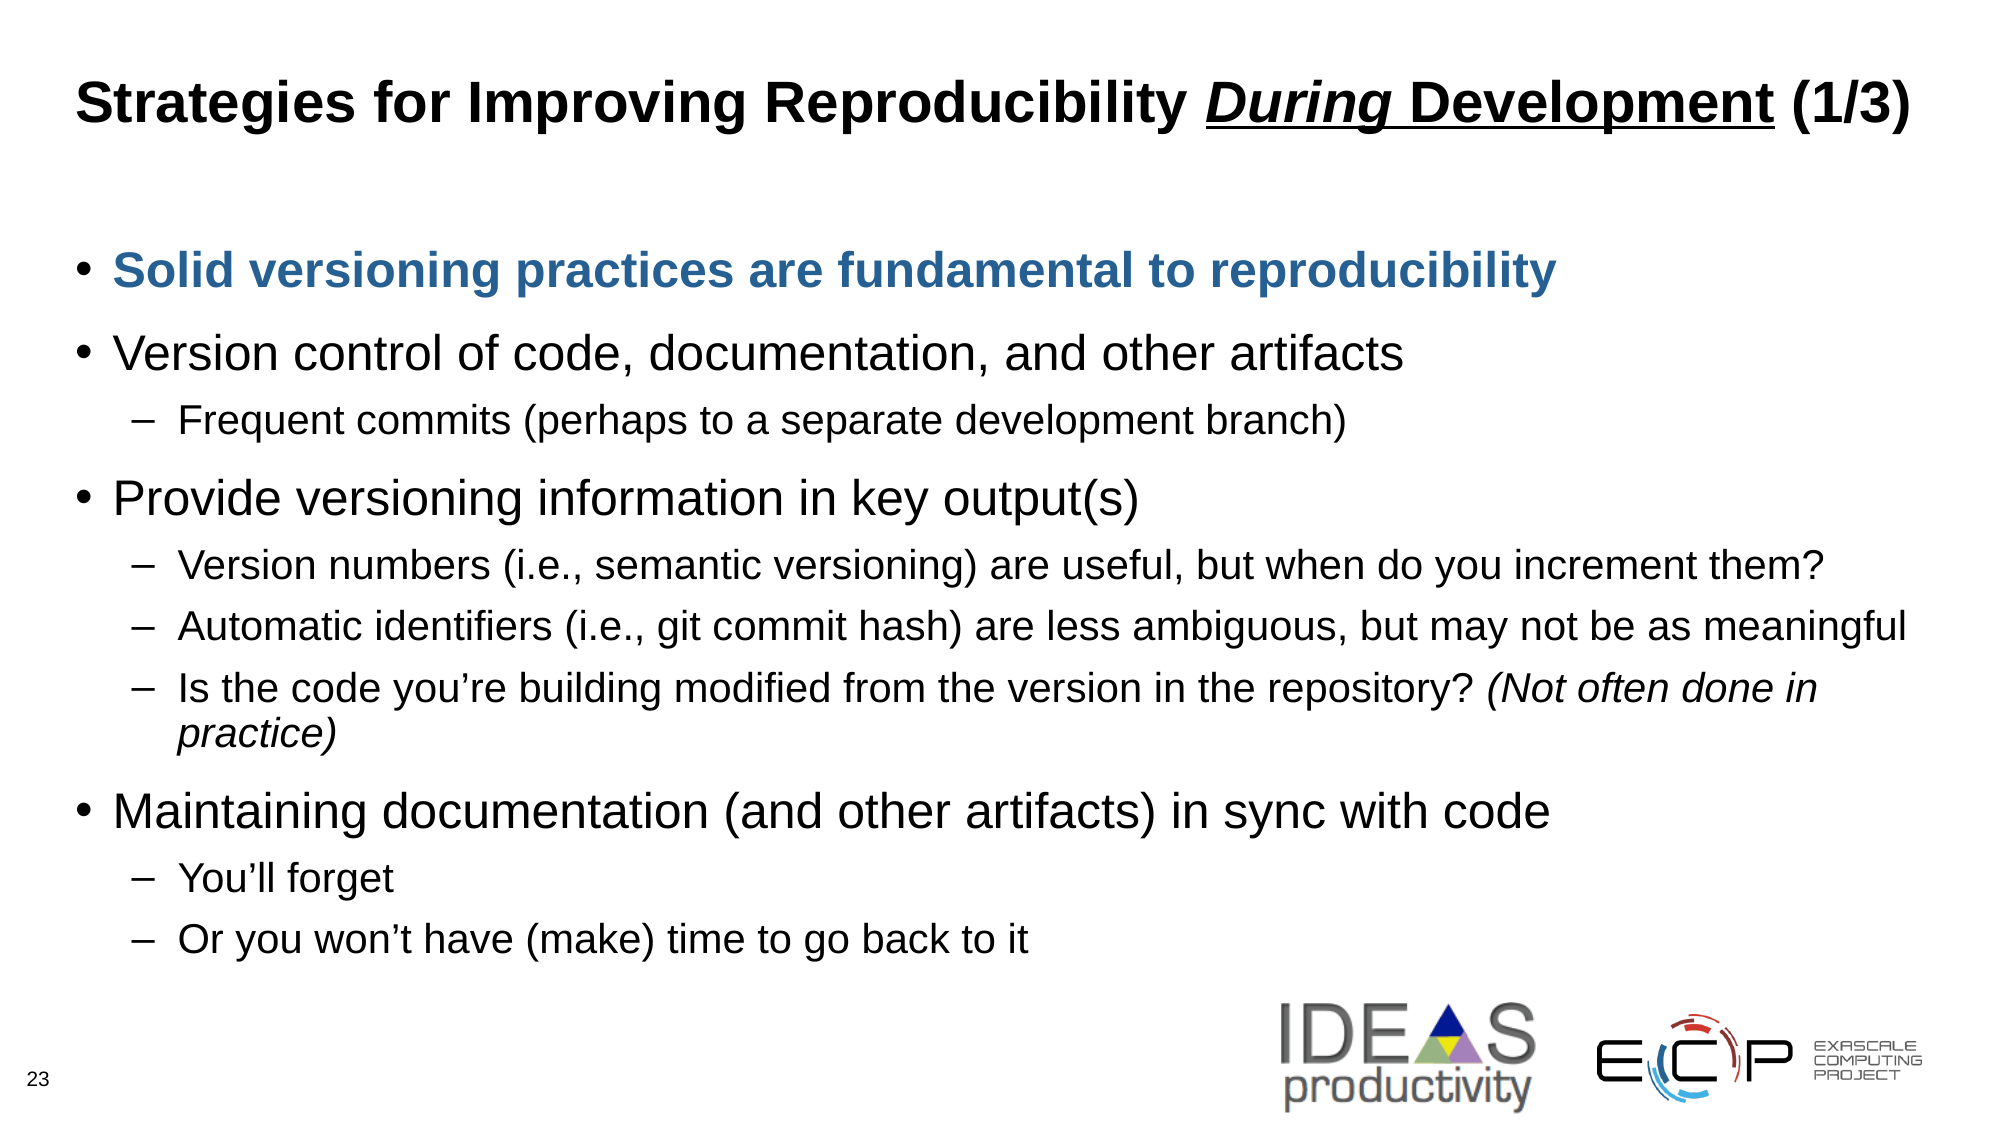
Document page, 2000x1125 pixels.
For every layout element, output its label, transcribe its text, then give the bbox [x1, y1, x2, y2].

list Solid versioning practices are fundamental to reproducibility Version control of code, documentation, and other artifacts Frequent commits (perhaps to a separate development branch) Provide versioning information in key output(s) Version numbers (i.e., semantic versioning) are useful, but when do you increment them? Automatic identifiers (i.e., git commit hash) are less ambiguous, but may not be as meaningful Is the code you’re building modified from the version in the repository? (Not often done in practice) Maintaining documentation (and other artifacts) in sync with code You’ll forget Or you won’t have (make) time to go back to it [59, 236, 1926, 902]
title Strategies for Improving Reproducibility During Development (1/3) [59, 67, 1937, 218]
picture [1280, 1002, 1537, 1114]
picture [1597, 1014, 1922, 1103]
